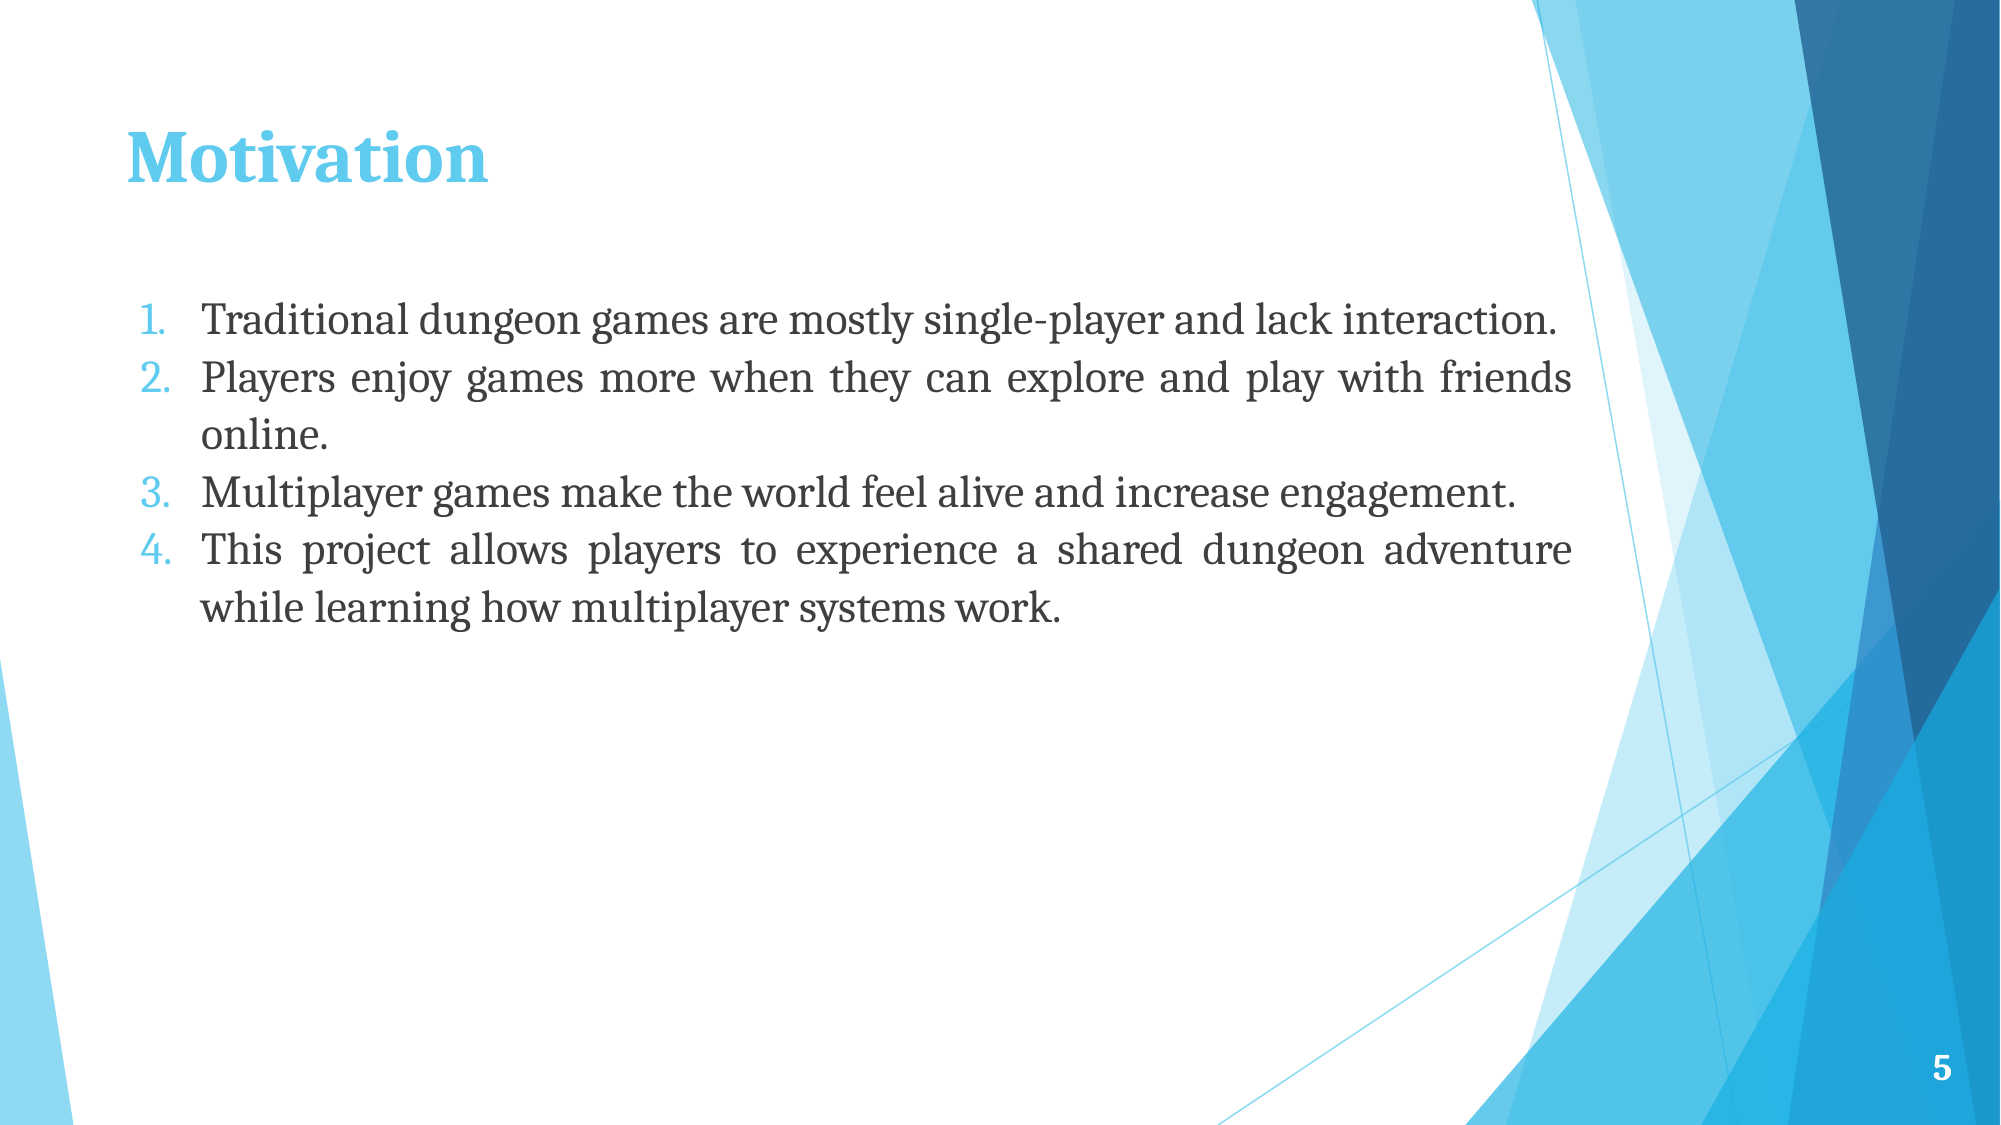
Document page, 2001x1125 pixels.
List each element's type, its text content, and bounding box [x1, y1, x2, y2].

title Motivation [111, 99, 1522, 278]
list Traditional dungeon games are mostly single-player and lack interaction. Players enjoy games more when they can explore and play with friends online. Multiplayer games make the world feel alive and increase engagement. This project allows players to experience a shared dungeon adventure while learning how multiplayer systems work. [111, 278, 1589, 1036]
slide_number 5 [1855, 1035, 1968, 1096]
